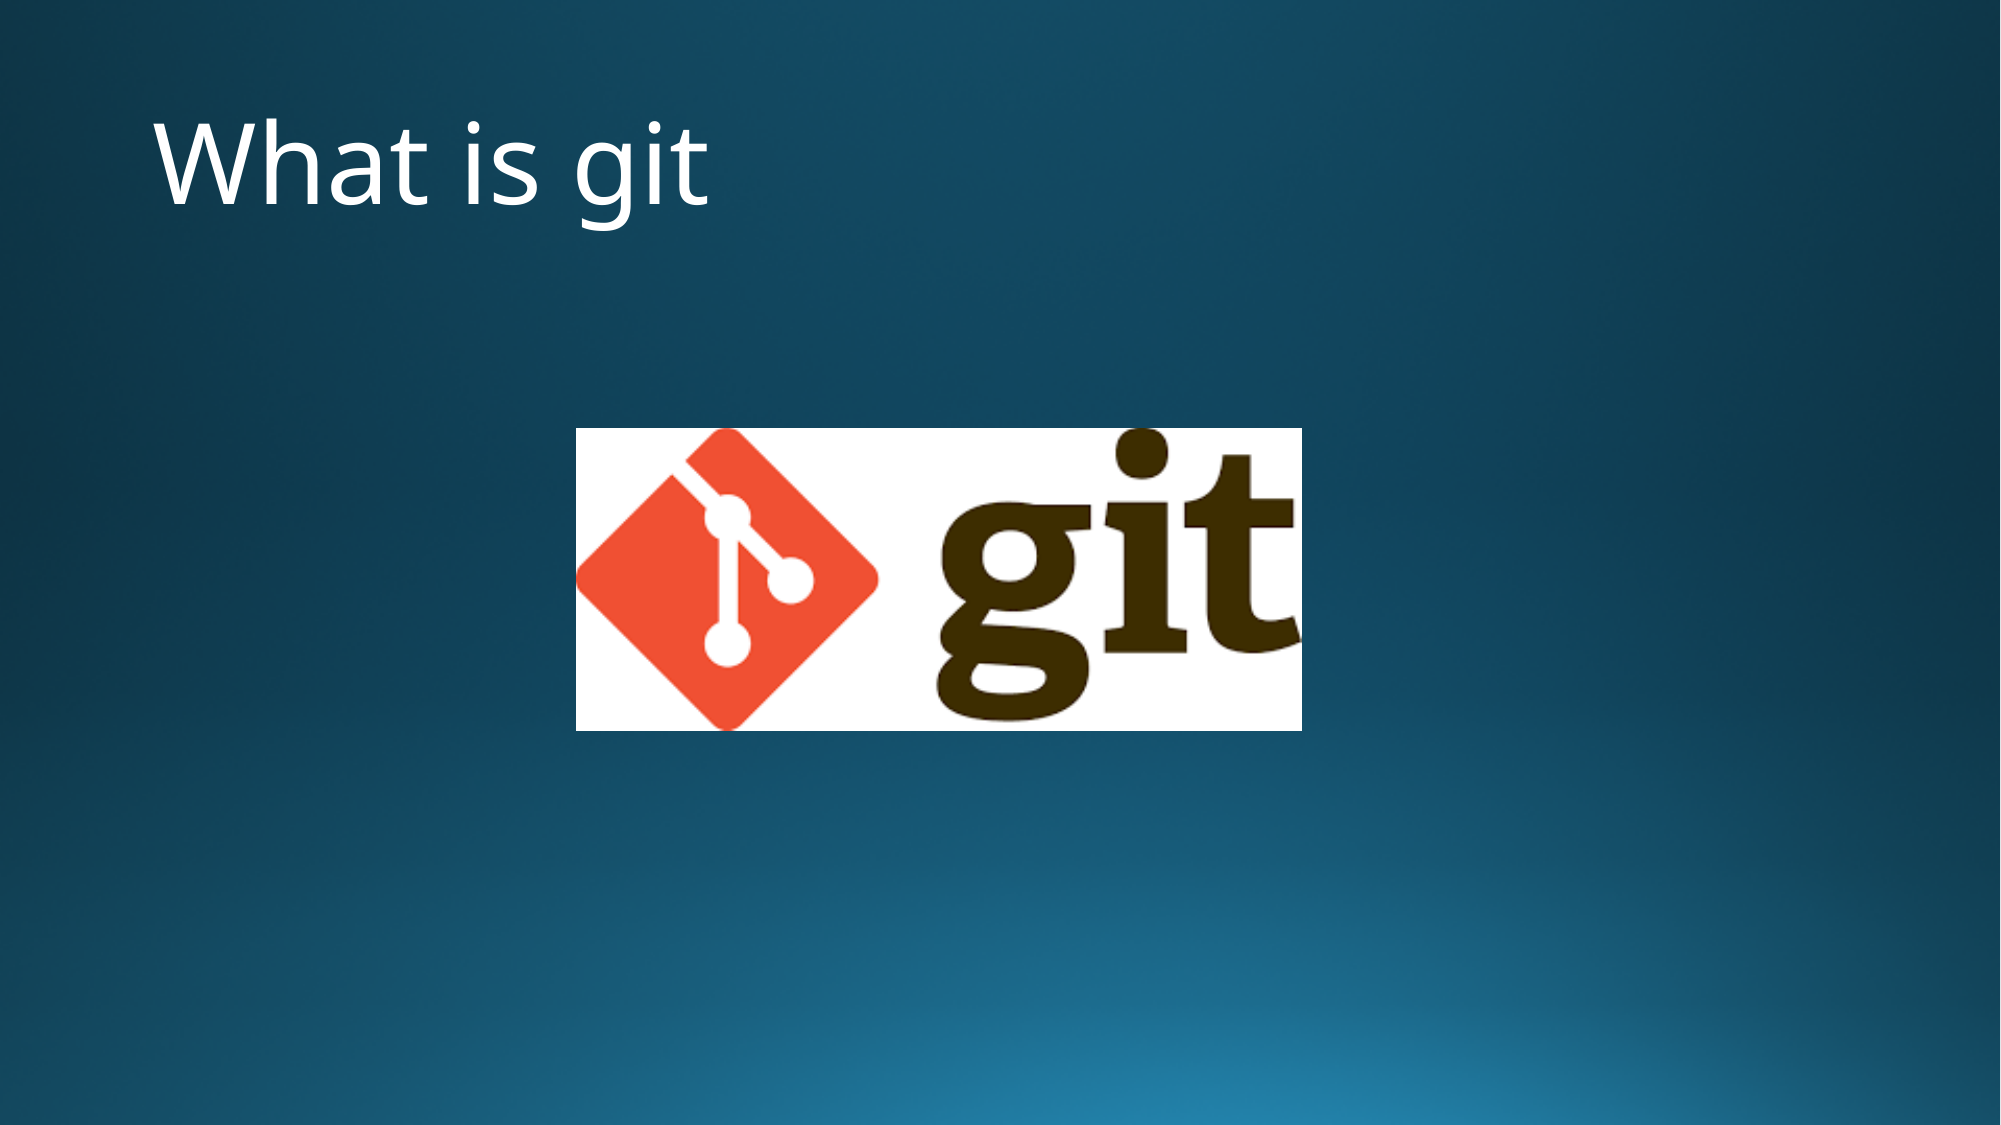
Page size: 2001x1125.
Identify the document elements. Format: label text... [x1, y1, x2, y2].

title What is git [137, 59, 1863, 278]
picture [0, 0, 2001, 1125]
